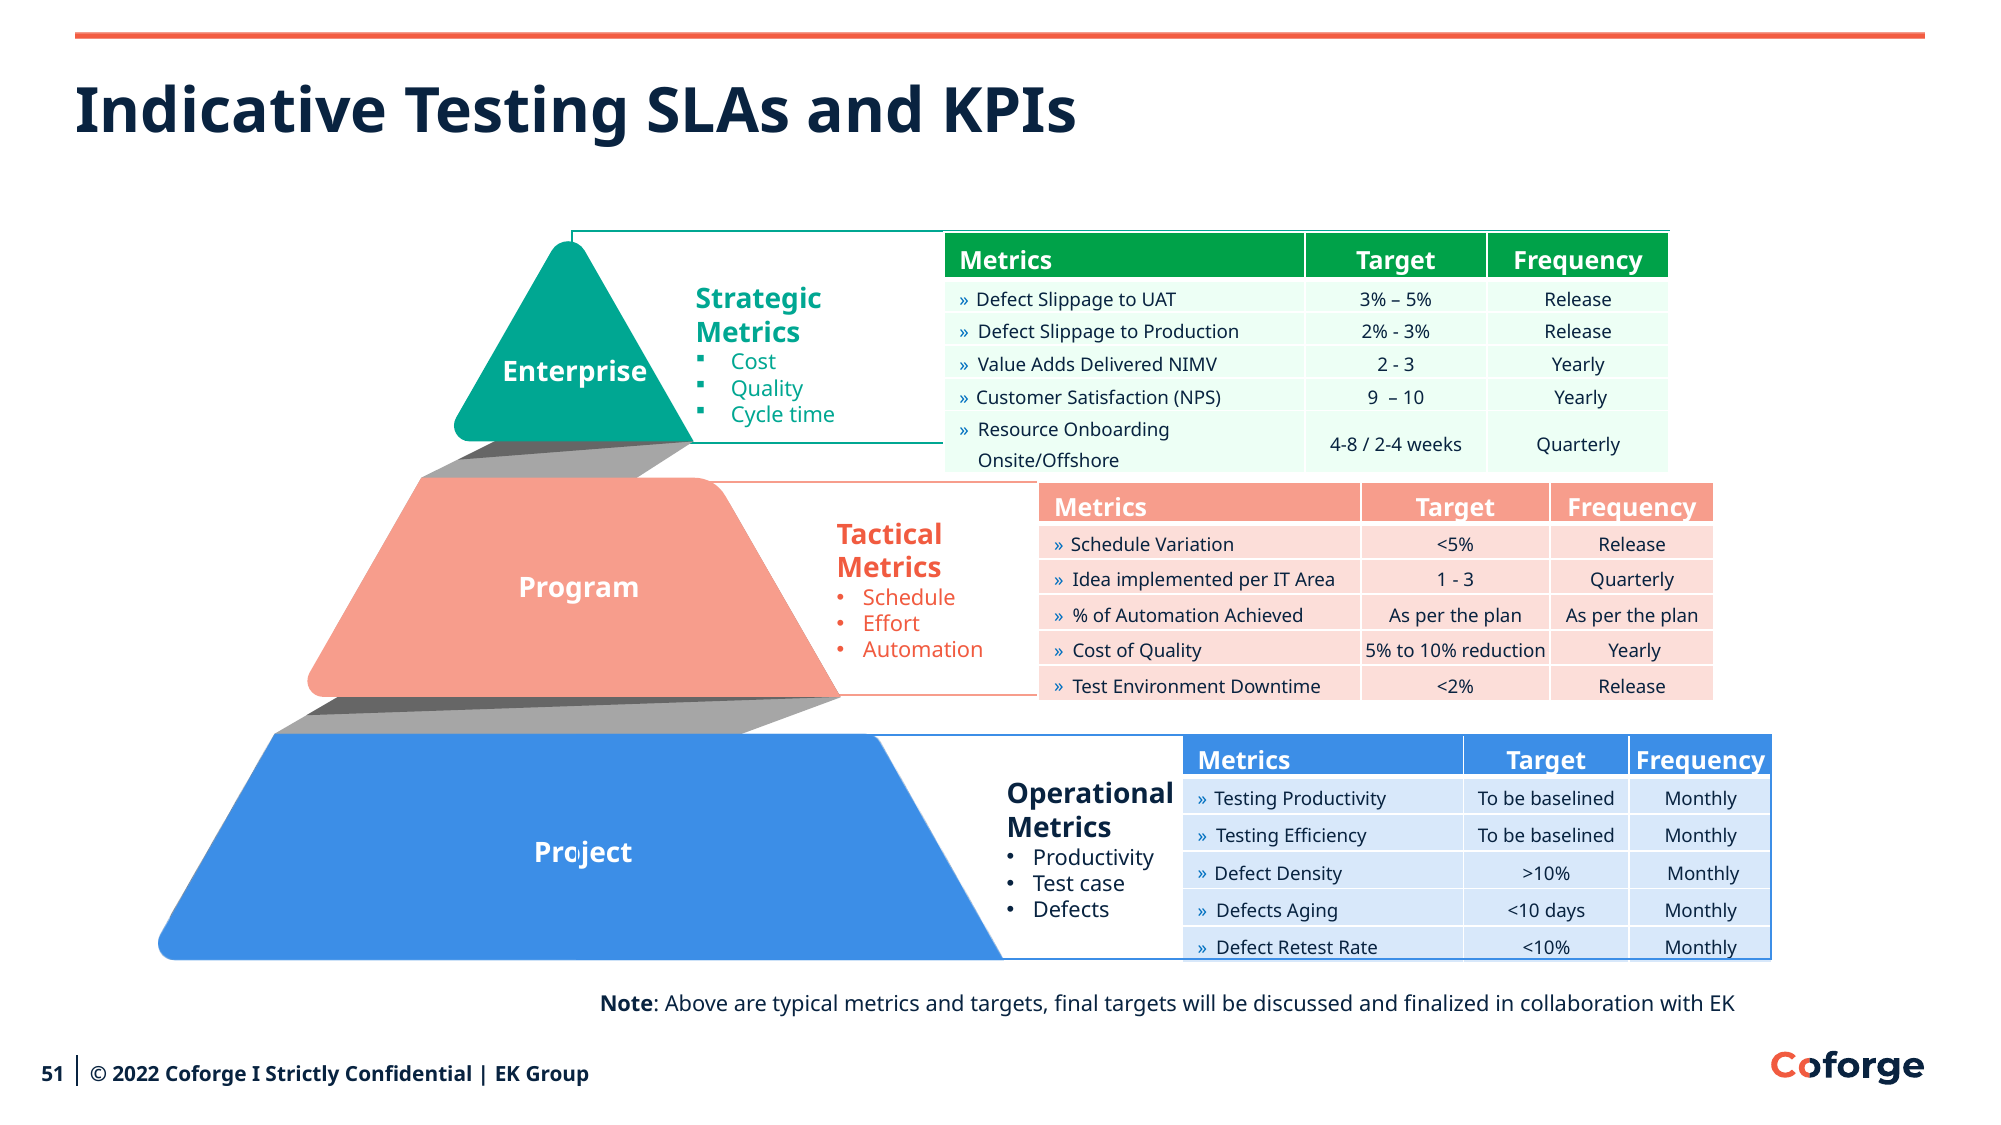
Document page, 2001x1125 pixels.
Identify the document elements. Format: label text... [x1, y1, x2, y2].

table_cell 5% to 10% reduction [1362, 631, 1549, 664]
table_cell <2% [1362, 666, 1549, 700]
text_box [571, 230, 944, 444]
text_box [422, 442, 693, 477]
table_cell Release [1488, 282, 1668, 311]
table_header Target [1362, 483, 1549, 521]
text_box [306, 697, 837, 716]
text_box [453, 363, 694, 442]
table_cell 9 – 10 [1306, 379, 1486, 410]
table_cell 1 - 3 [1362, 560, 1549, 593]
table_cell As per the plan [1551, 595, 1713, 629]
slide_number 51 [0, 1049, 77, 1100]
table_cell Release [1551, 666, 1713, 700]
table_cell 4-8 / 2-4 weeks [1306, 411, 1486, 472]
table_cell Quarterly [1551, 560, 1713, 593]
text_box Strategic Metrics Cost Quality Cycle time [680, 273, 938, 435]
table_cell Yearly [1488, 379, 1668, 410]
picture [158, 733, 1004, 961]
table_header Target [1306, 233, 1486, 277]
text_box [275, 697, 841, 733]
table_cell 2 - 3 [1306, 346, 1486, 377]
table_cell Cost of Quality [1039, 631, 1360, 664]
table_cell Schedule Variation [1039, 526, 1360, 558]
table_cell Release [1488, 313, 1668, 344]
table_cell % of Automation Achieved [1039, 595, 1360, 629]
text_box [458, 442, 685, 460]
footer © 2022 Coforge I Strictly Confidential | EK Group [89, 1049, 765, 1100]
table_header Frequency [1551, 483, 1713, 521]
text_box [712, 481, 1037, 696]
text_box [1004, 734, 1772, 960]
table_cell Defect Slippage to Production [945, 313, 1304, 344]
table_cell Test Environment Downtime [1039, 666, 1360, 700]
text_box Enterprise [487, 346, 663, 395]
table_header Frequency [1488, 233, 1668, 277]
table_cell 3% – 5% [1306, 282, 1486, 311]
picture [75, 32, 1925, 39]
table_cell Quarterly [1488, 411, 1668, 472]
text_box Note: Above are typical metrics and targets, final targets will be discussed and finalized in collaboration with EK [53, 981, 1752, 1023]
table_header Metrics [945, 233, 1304, 277]
text_box Operational Metrics Productivity Test case Defects [1004, 768, 1204, 930]
text_box Program [503, 561, 655, 611]
title Indicative Testing SLAs and KPIs [75, 65, 1924, 150]
table_cell Idea implemented per IT Area [1039, 560, 1360, 593]
table_cell As per the plan [1362, 595, 1549, 629]
text_box [497, 241, 640, 346]
table_cell Value Adds Delivered NIMV [945, 346, 1304, 377]
table_cell Yearly [1551, 631, 1713, 664]
table_cell Resource Onboarding Onsite/Offshore [945, 411, 1304, 472]
table_cell Defect Slippage to UAT [945, 282, 1304, 311]
table_cell <5% [1362, 526, 1549, 558]
text_box Tactical Metrics Schedule Effort Automation [821, 508, 1030, 670]
table_cell Customer Satisfaction (NPS) [945, 379, 1304, 410]
text_box [307, 477, 841, 697]
table_cell 2% - 3% [1306, 313, 1486, 344]
table_cell Release [1551, 526, 1713, 558]
table_cell Yearly [1488, 346, 1668, 377]
table_header Metrics [1039, 483, 1360, 521]
